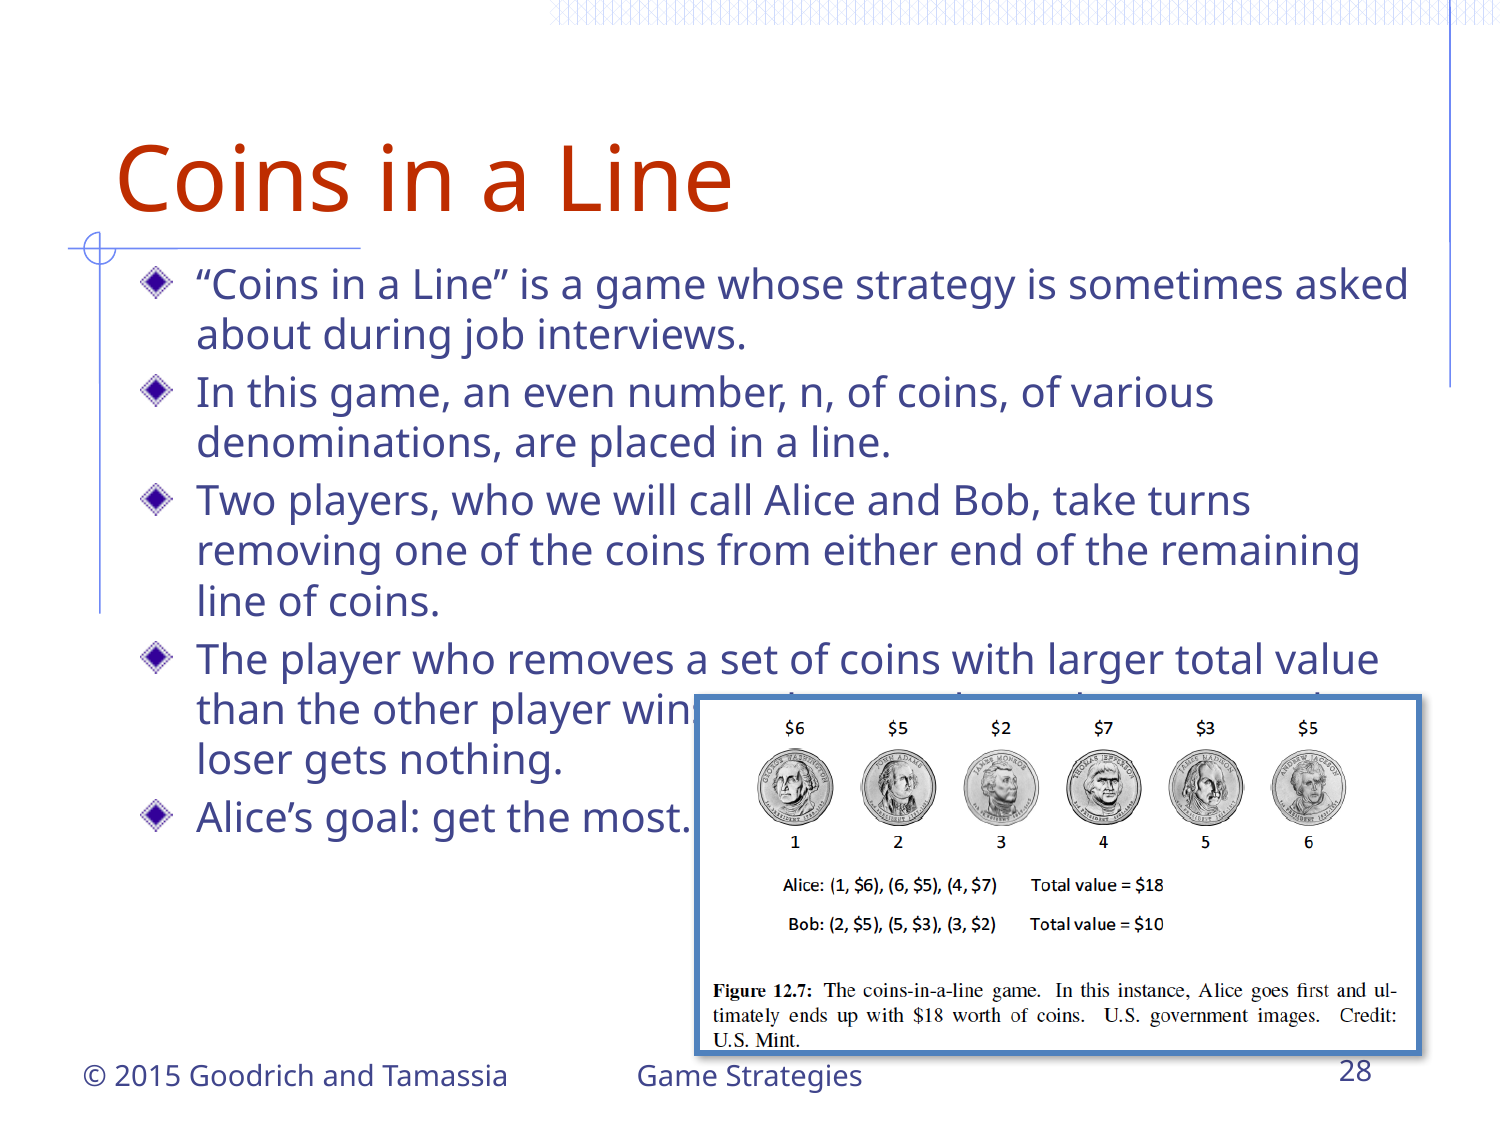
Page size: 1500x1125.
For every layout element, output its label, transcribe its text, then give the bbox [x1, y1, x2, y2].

slide_number 28 [1074, 1065, 1388, 1101]
picture [699, 699, 1417, 1051]
picture [140, 374, 173, 407]
picture [140, 266, 173, 299]
picture [140, 641, 173, 674]
footer Game Strategies [512, 1024, 988, 1101]
list “Coins in a Line” is a game whose strategy is sometimes asked about during job interviews. In this game, an even number, n, of coins, of various denominations, are placed in a line. Two players, who we will call Alice and Bob, take turns removing one of the coins from either end of the remaining line of coins. The player who removes a set of coins with larger total value than the other player wins and gets to keep the money. The loser gets nothing. Alice’s goal: get the most. [125, 249, 1438, 975]
picture [140, 799, 173, 832]
title Coins in a Line [99, 50, 1375, 238]
picture [140, 483, 173, 516]
